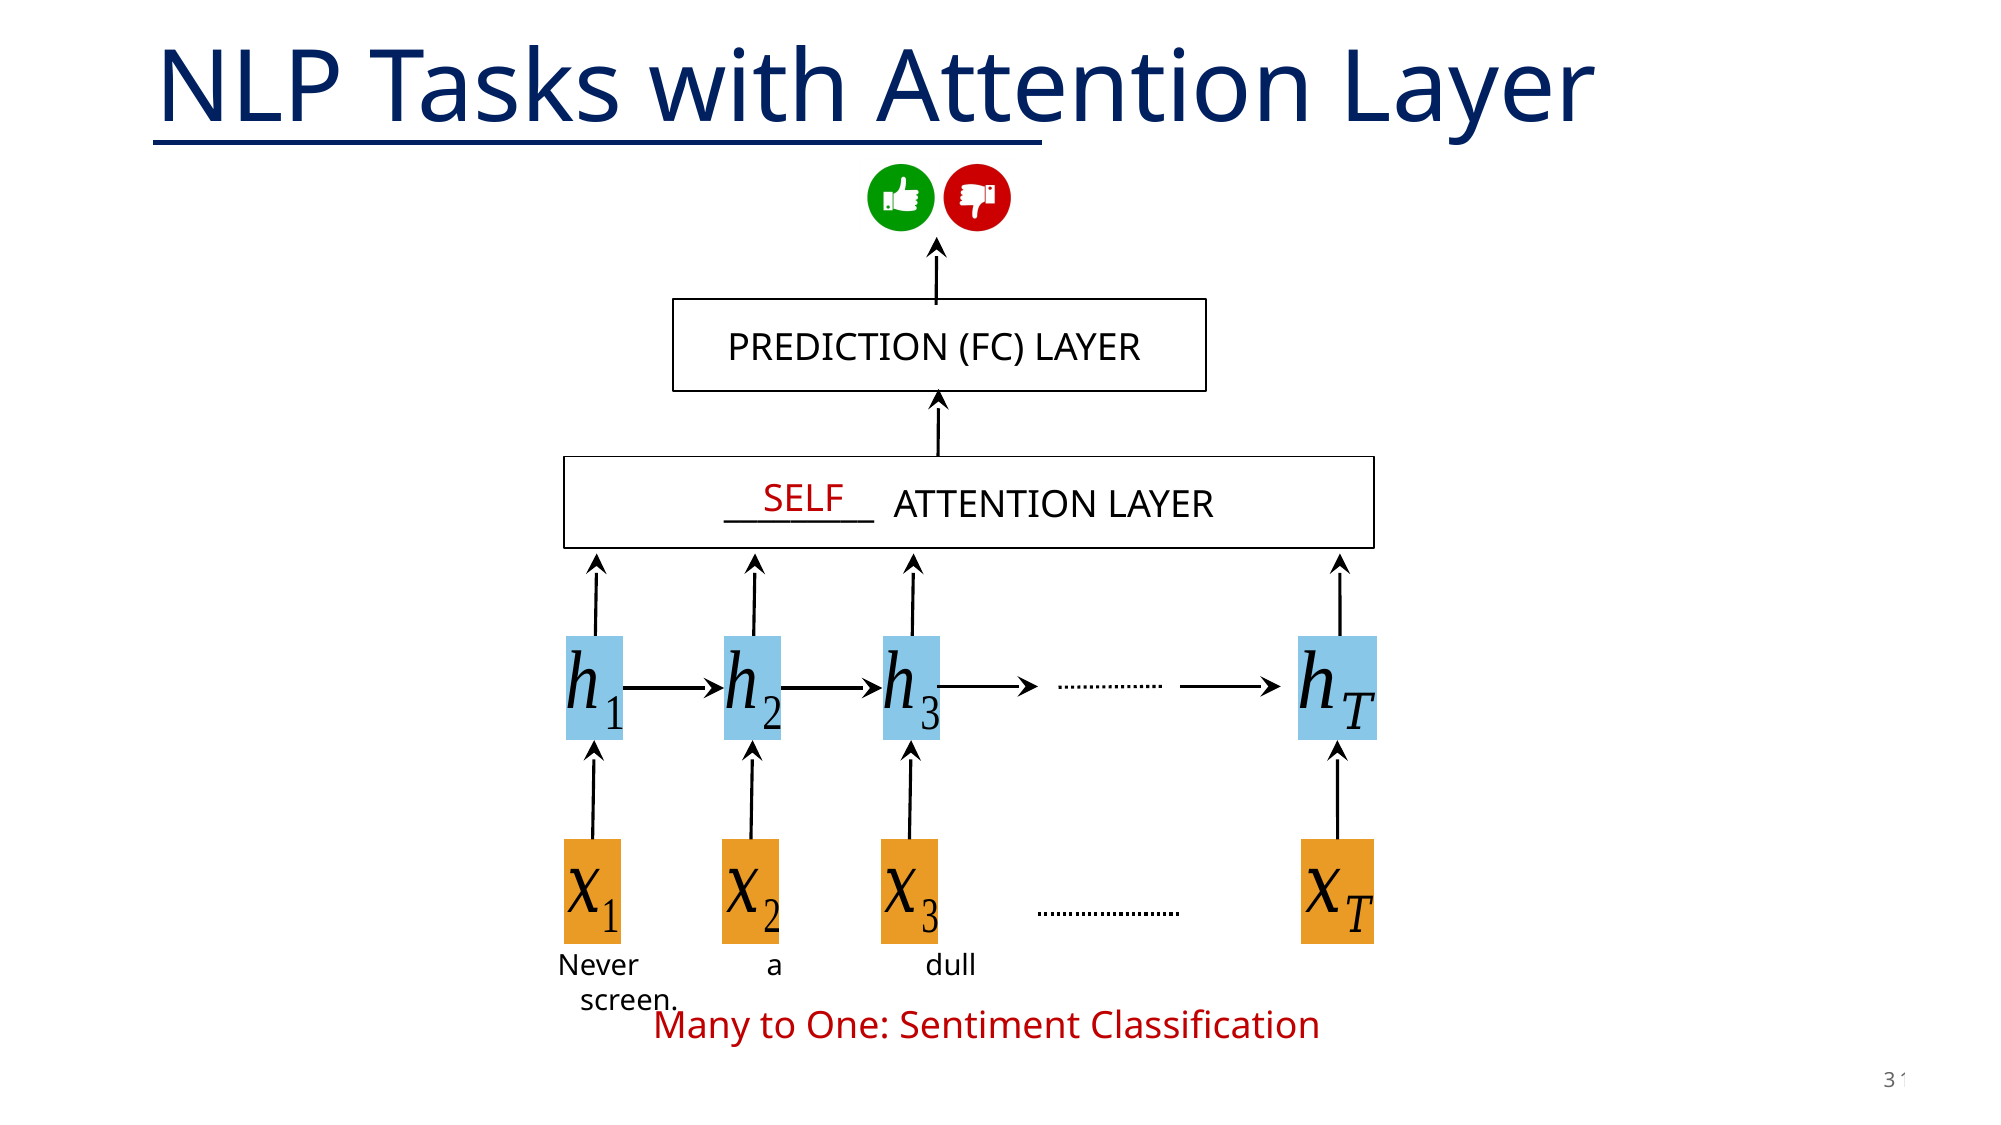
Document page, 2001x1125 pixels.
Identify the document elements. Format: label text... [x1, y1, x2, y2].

slide_number 31 [1637, 1042, 1927, 1119]
text_box SELF [748, 466, 859, 527]
text_box Never a dull screen. [542, 938, 1404, 1024]
text_box PREDICTION (FC) LAYER [672, 298, 1207, 392]
text_box _________ ATTENTION LAYER [563, 456, 1375, 549]
title NLP Tasks with Attention Layer [140, 0, 1871, 149]
text_box Many to One: Sentiment Classification [638, 993, 1337, 1053]
picture [860, 158, 1018, 237]
